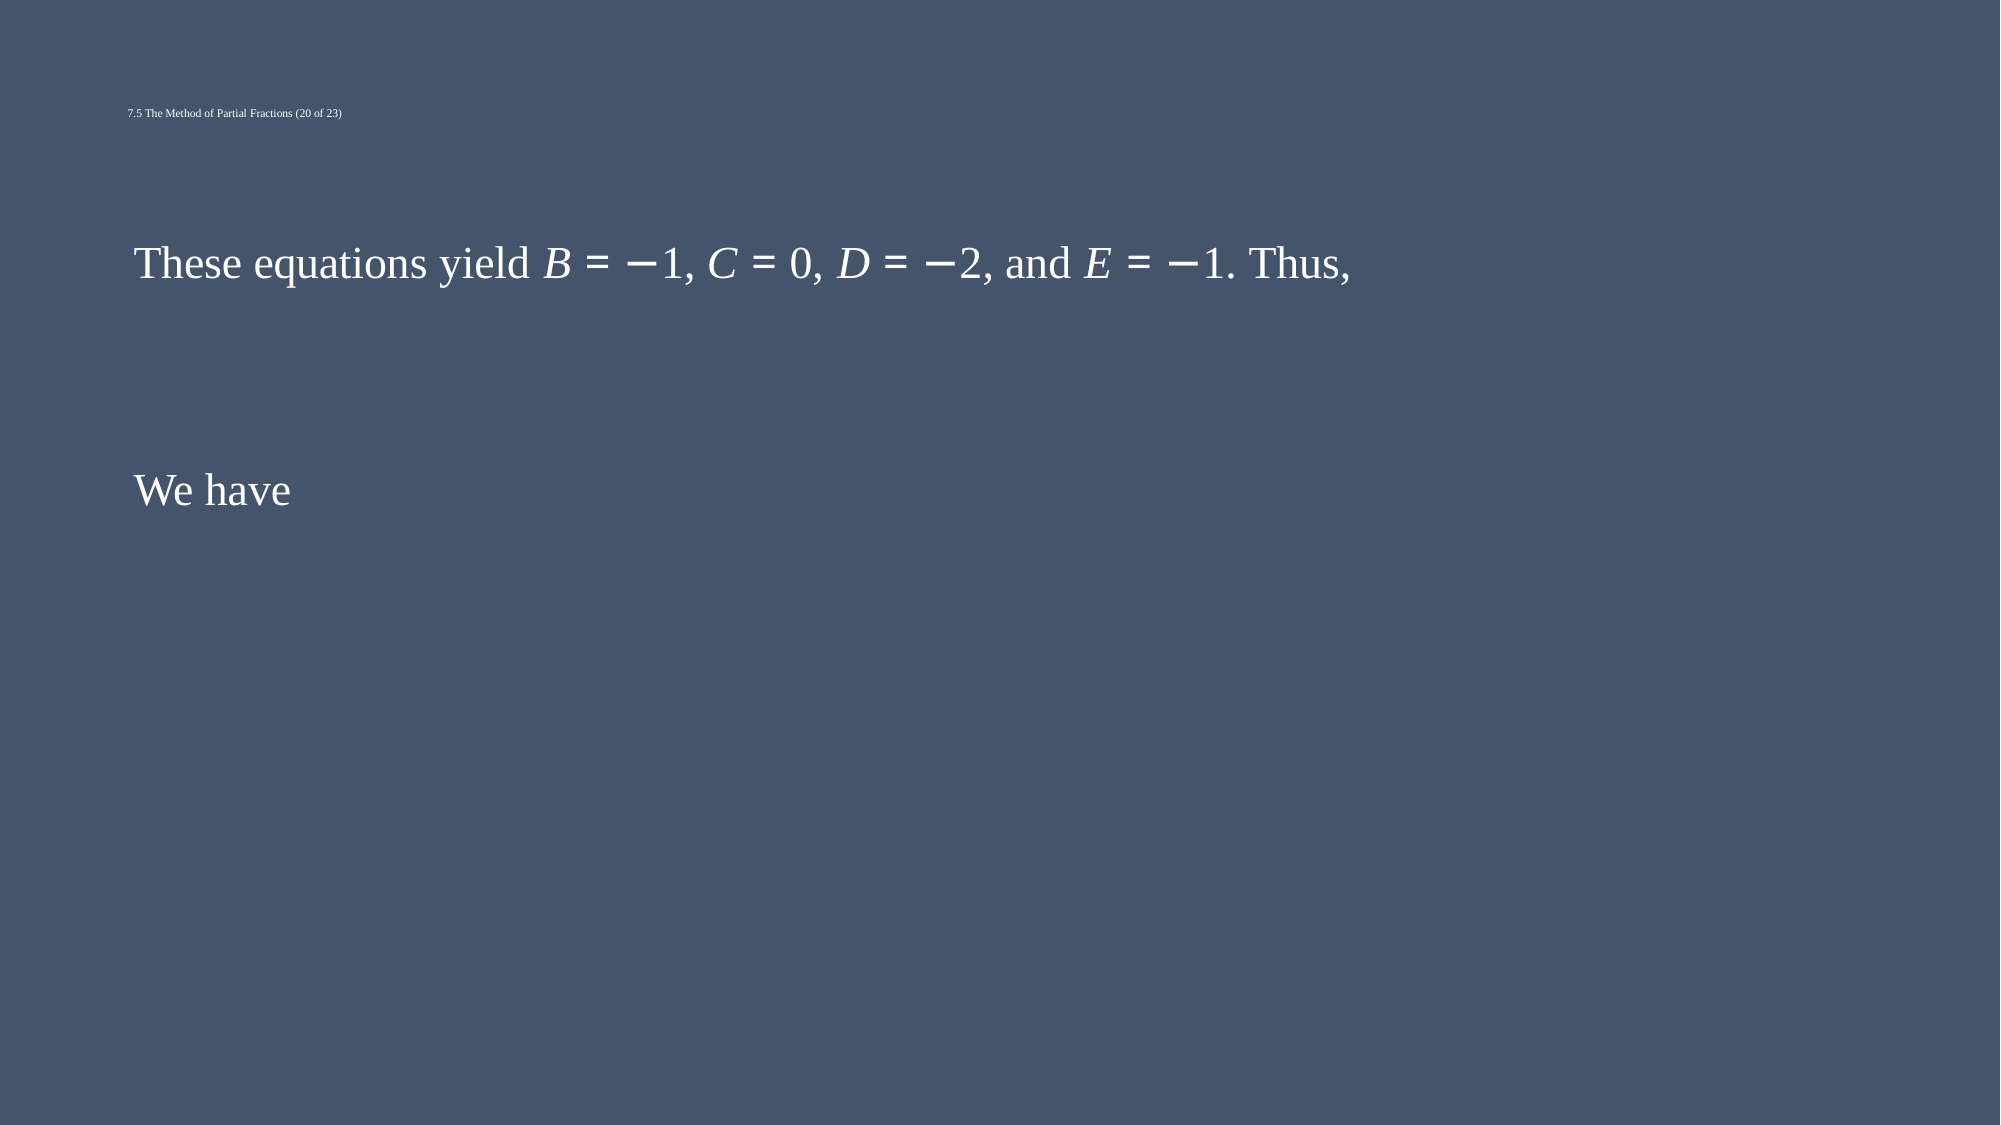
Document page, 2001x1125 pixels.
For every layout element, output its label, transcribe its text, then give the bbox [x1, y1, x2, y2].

title 7.5 The Method of Partial Fractions (20 of 23) [112, 99, 1775, 203]
